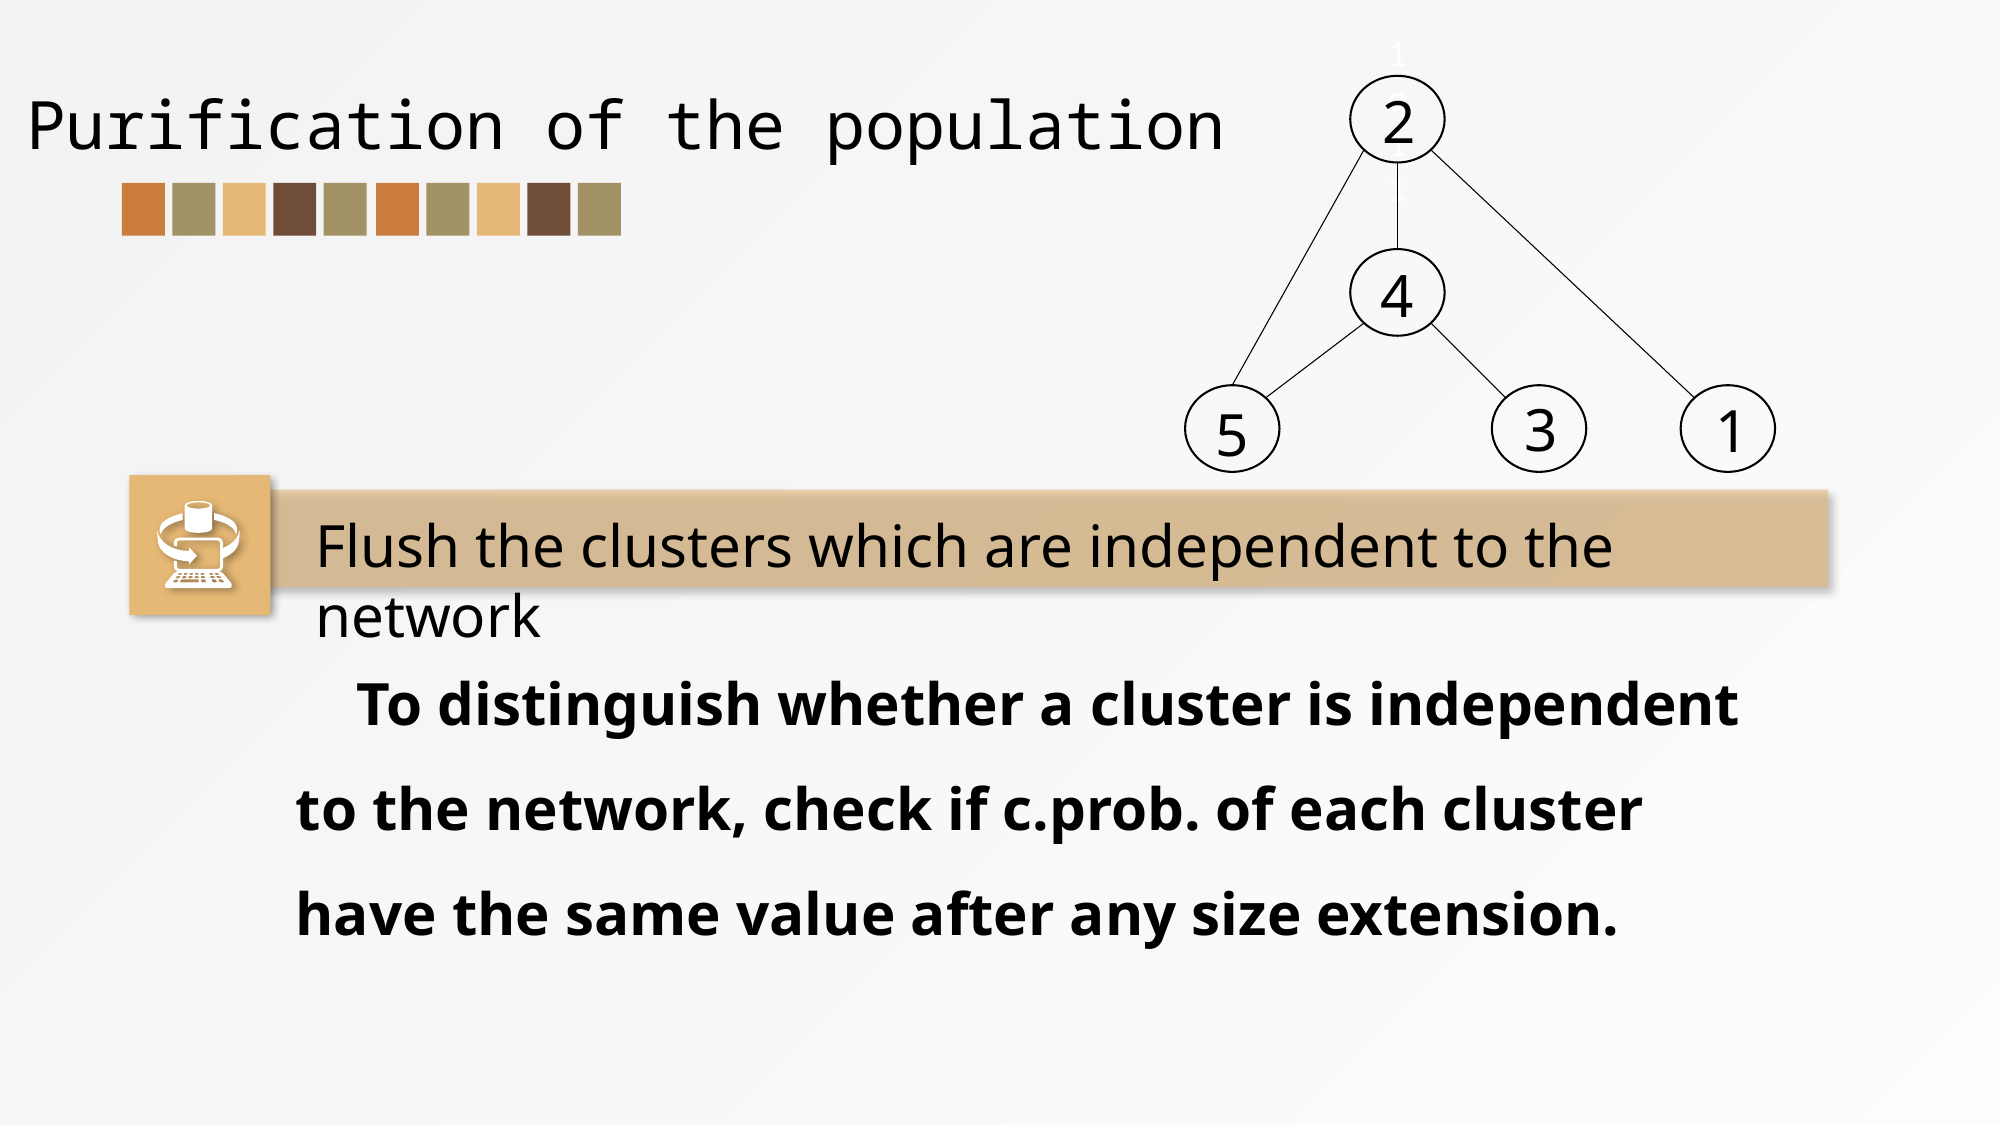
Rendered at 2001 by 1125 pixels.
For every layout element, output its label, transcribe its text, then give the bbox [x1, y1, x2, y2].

text_box [184, 500, 213, 533]
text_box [1185, 75, 1776, 472]
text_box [121, 182, 621, 236]
text_box Purification of the population [11, 76, 1185, 171]
text_box [129, 475, 271, 616]
text_box [281, 489, 1829, 588]
text_box To distinguish whether a cluster is independent to the network, check if c.prob. of each cluster have the same value after any size extension. [281, 624, 1809, 955]
text_box [157, 513, 240, 589]
text_box Flush the clusters which are independent to the network [300, 502, 1829, 657]
